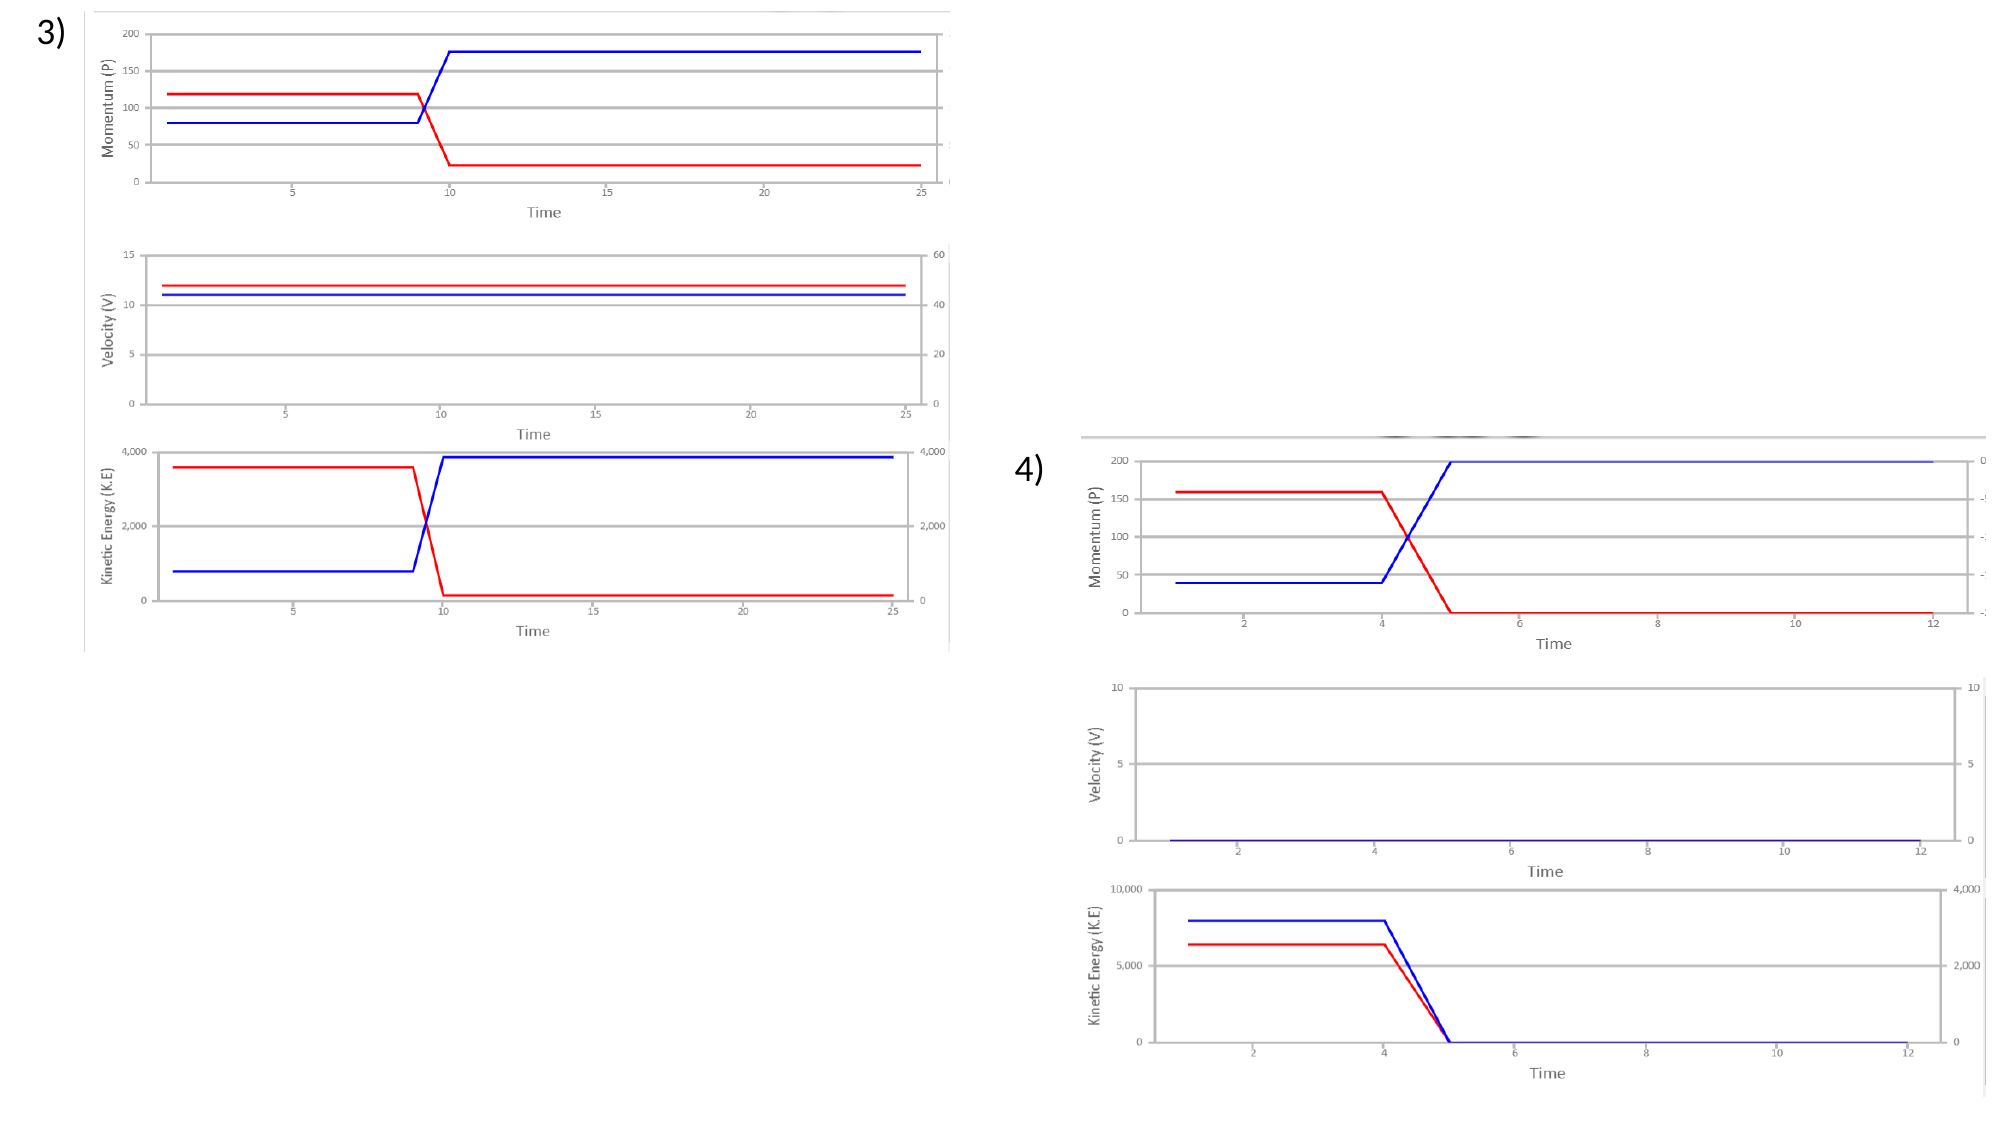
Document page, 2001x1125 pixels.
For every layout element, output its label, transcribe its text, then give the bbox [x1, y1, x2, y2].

text_box 4) [999, 436, 1065, 497]
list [84, 11, 950, 652]
text_box 3) [21, 0, 96, 60]
picture [1076, 436, 1986, 1097]
